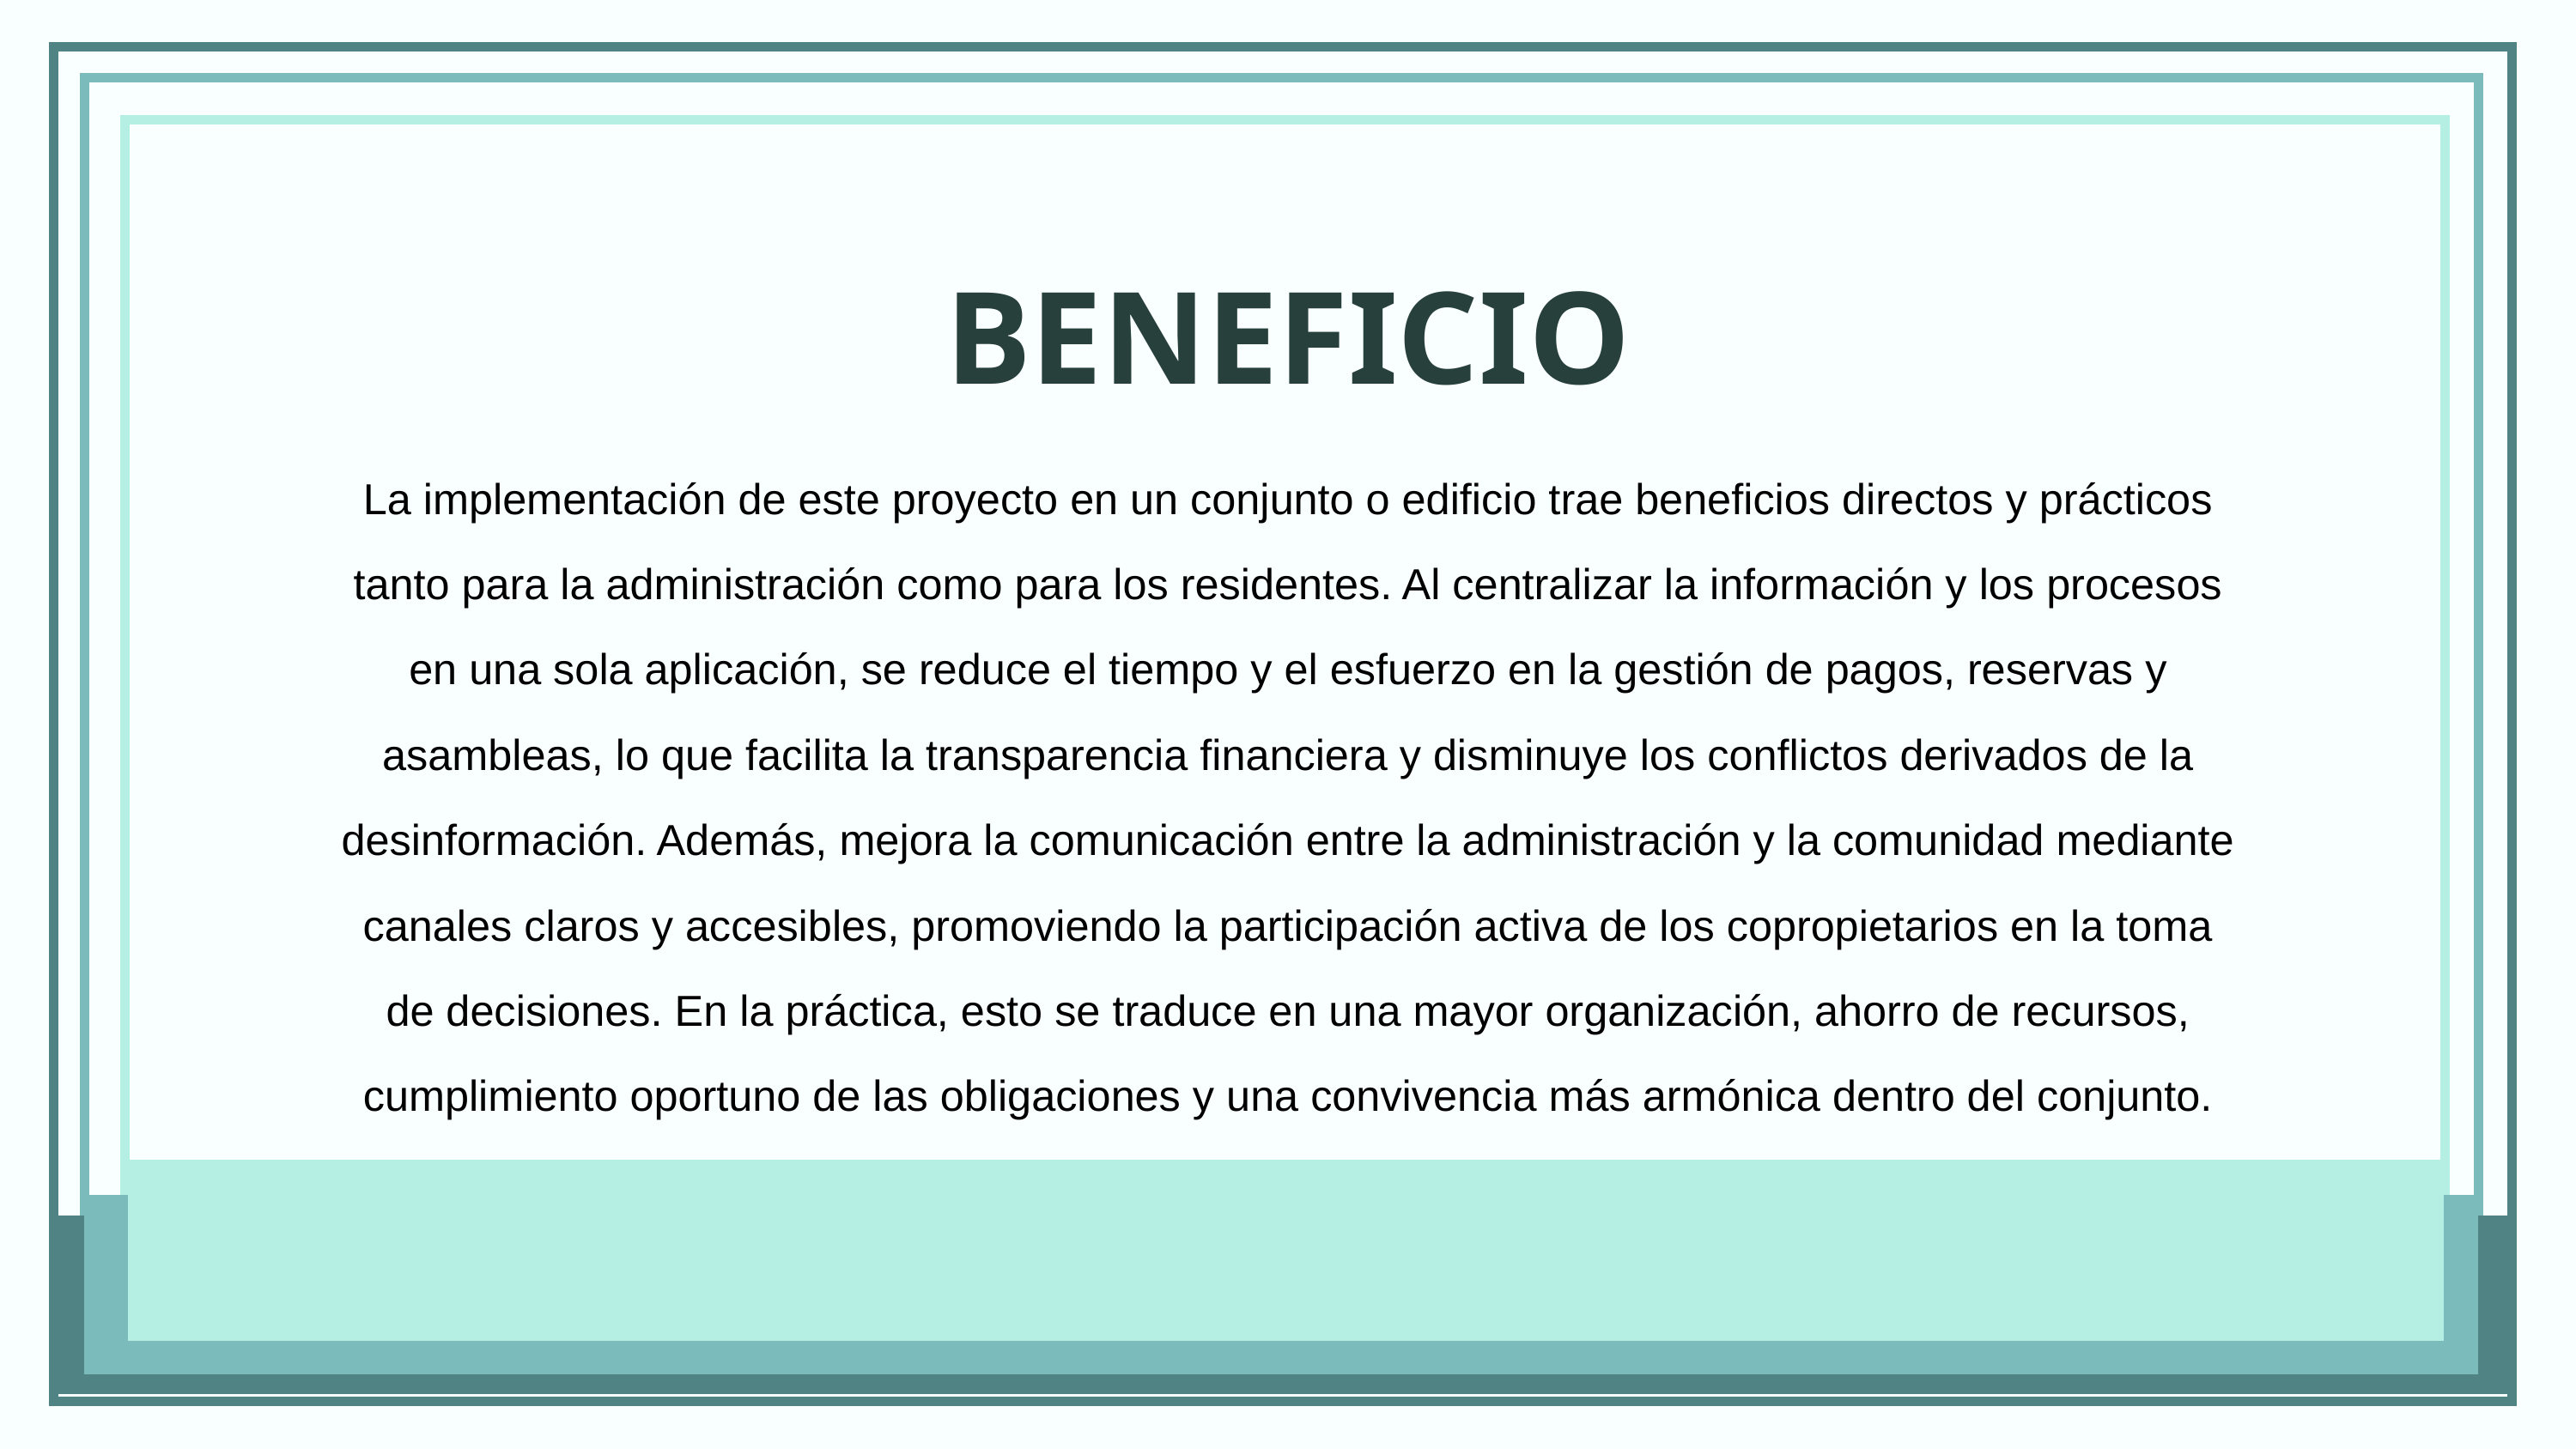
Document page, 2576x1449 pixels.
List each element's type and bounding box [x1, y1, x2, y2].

text_box [38, 36, 2512, 1403]
